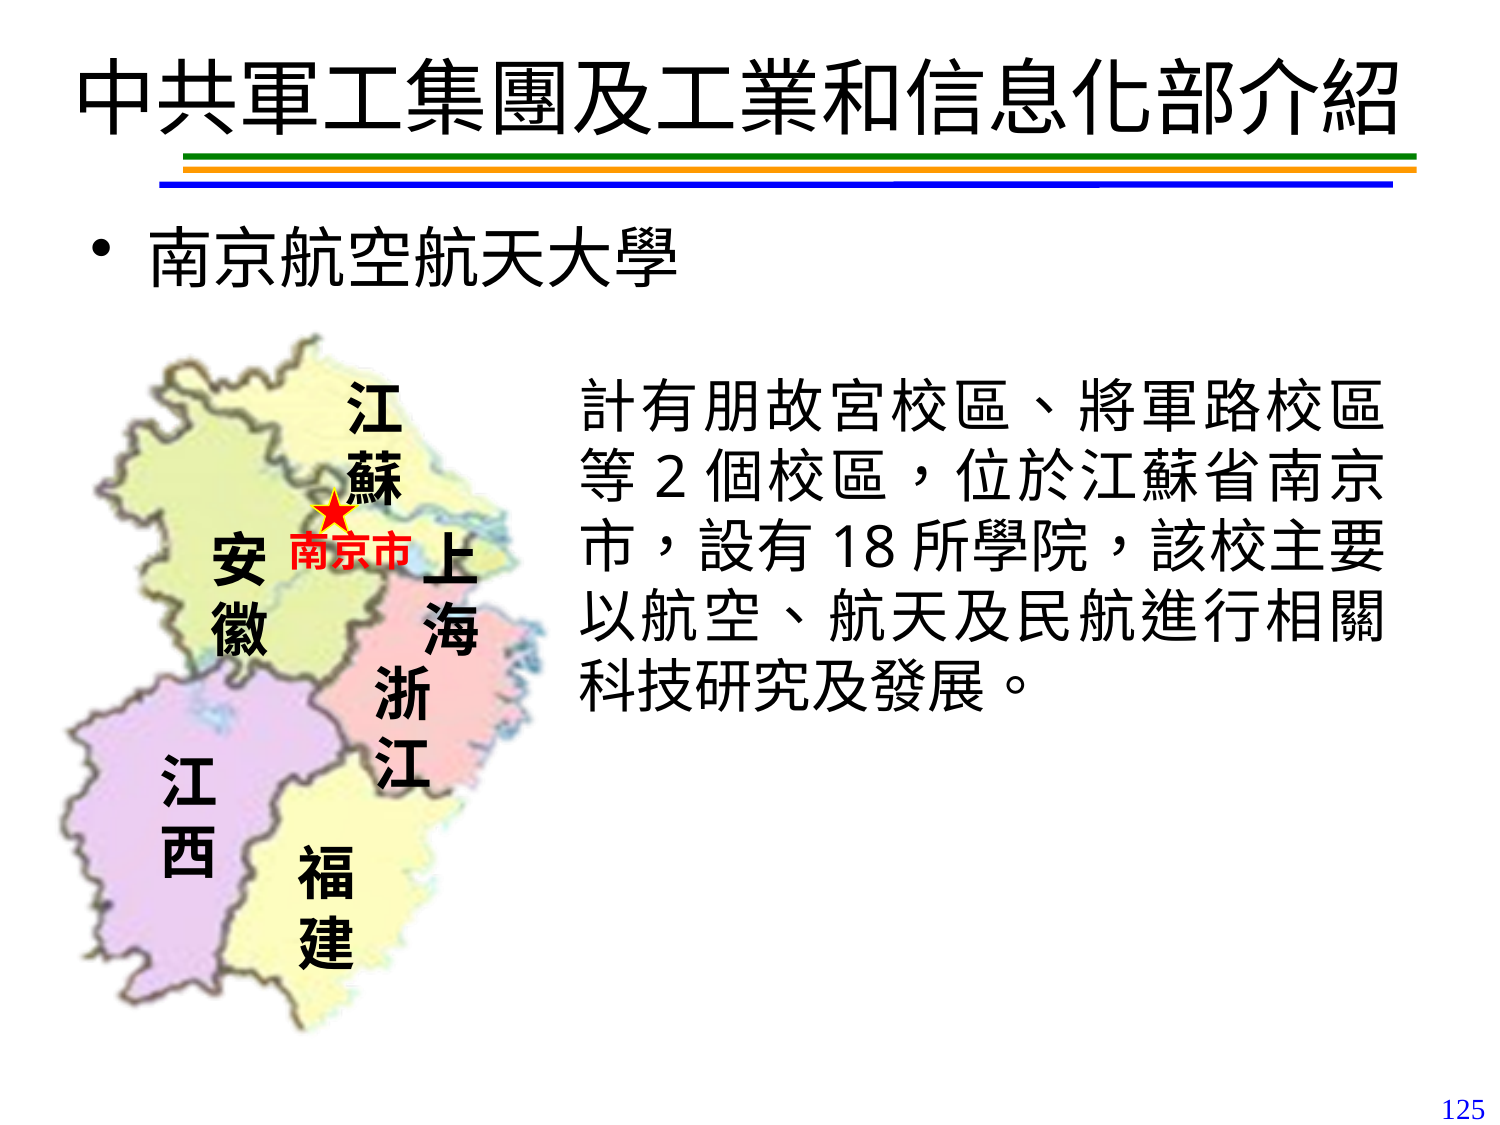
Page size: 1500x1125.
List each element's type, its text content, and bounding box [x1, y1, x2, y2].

title 中共軍工集團及工業和信息化部介紹 [0, 42, 1500, 147]
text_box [0, 195, 624, 1062]
slide_number 125 [1150, 1082, 1500, 1119]
list 南京航空航天大學 [629, 207, 1425, 988]
text_box 計有朋故宮校區、將軍路校區等2個校區，位於江蘇省南京市，設有18所學院，該校主要以航空、航天及民航進行相關科技研究及發展。 [629, 361, 1402, 727]
